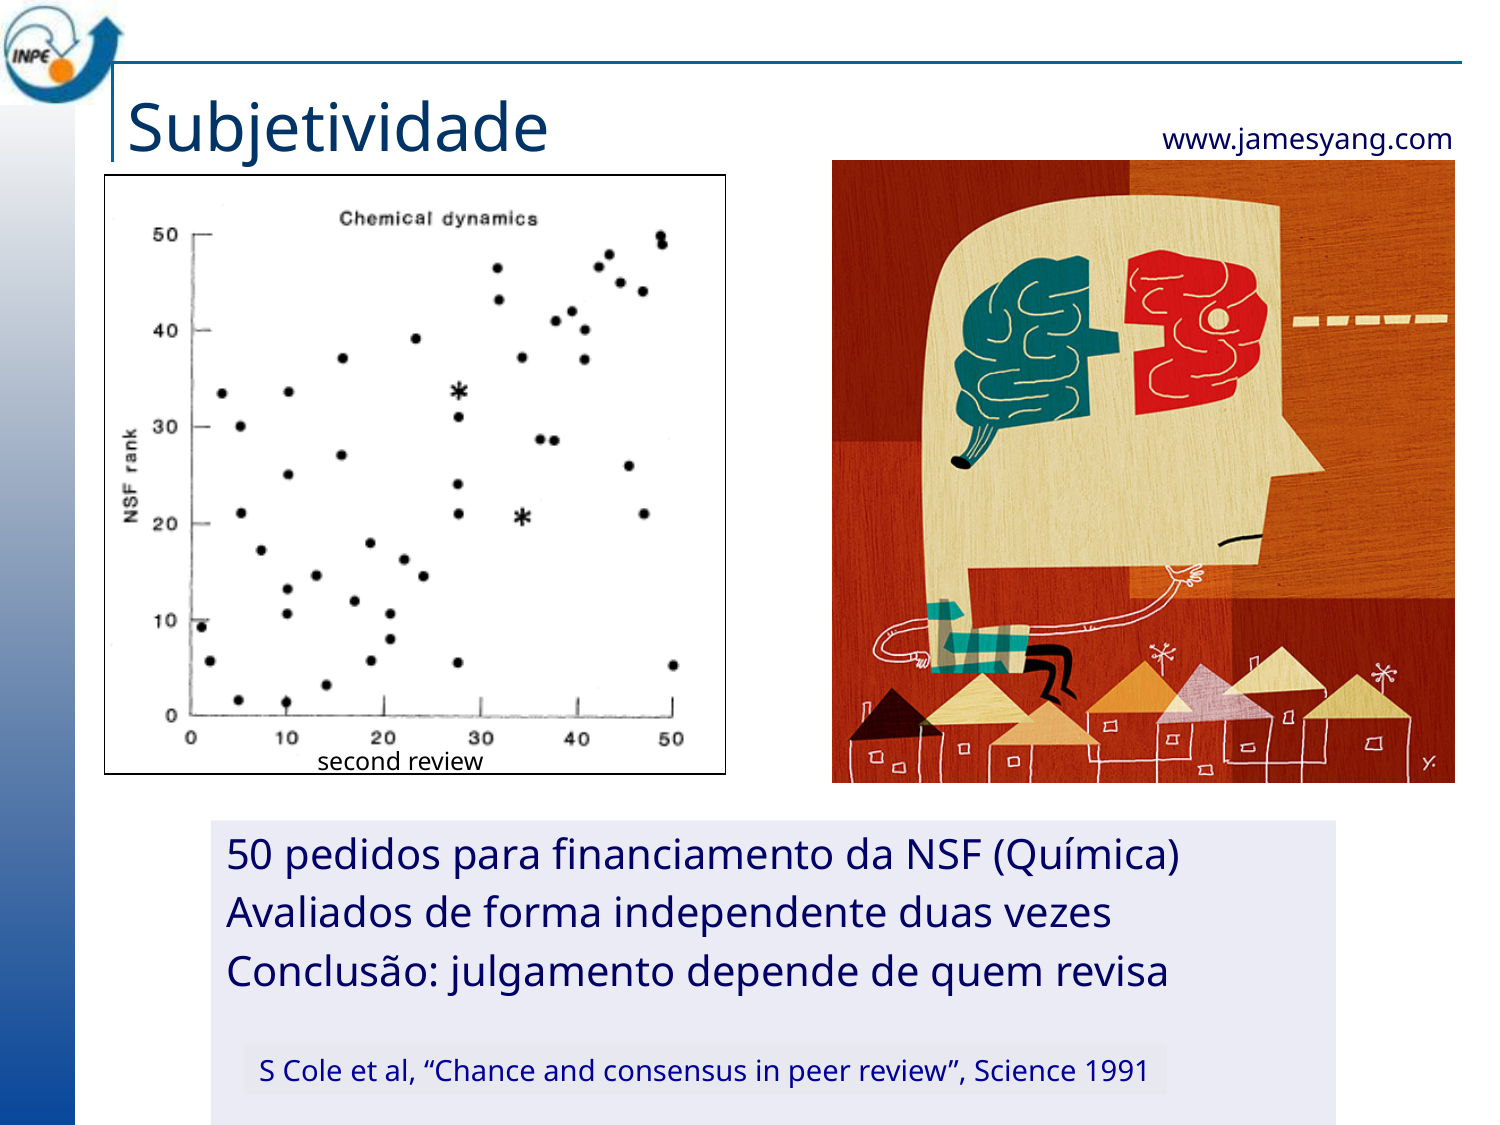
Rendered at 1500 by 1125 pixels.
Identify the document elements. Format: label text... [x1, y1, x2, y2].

title Subjetividade [112, 62, 1450, 188]
picture [105, 175, 725, 774]
list 50 pedidos para financiamento da NSF (Química) Avaliados de forma independente duas vezes Conclusão: julgamento depende de quem revisa [210, 820, 1336, 1125]
picture [0, 0, 125, 105]
text_box www.jamesyang.com [1147, 113, 1469, 164]
text_box S Cole et al, “Chance and consensus in peer review”, Science 1991 [244, 1044, 1167, 1095]
picture [832, 160, 1455, 783]
